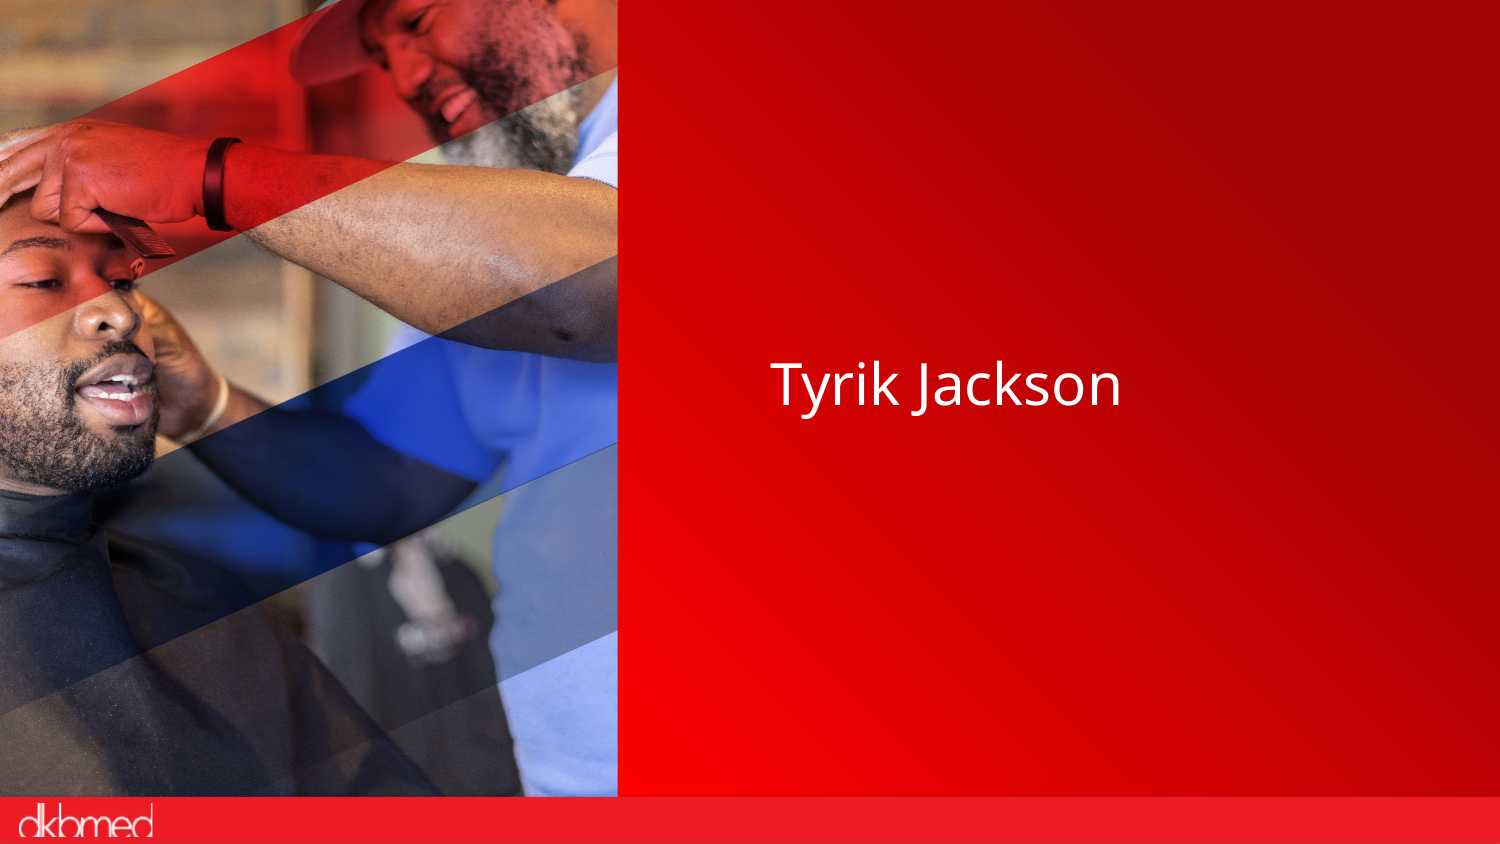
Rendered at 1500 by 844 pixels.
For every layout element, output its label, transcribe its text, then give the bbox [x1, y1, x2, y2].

picture [0, 0, 618, 796]
title Tyrik Jackson [769, 329, 1388, 510]
